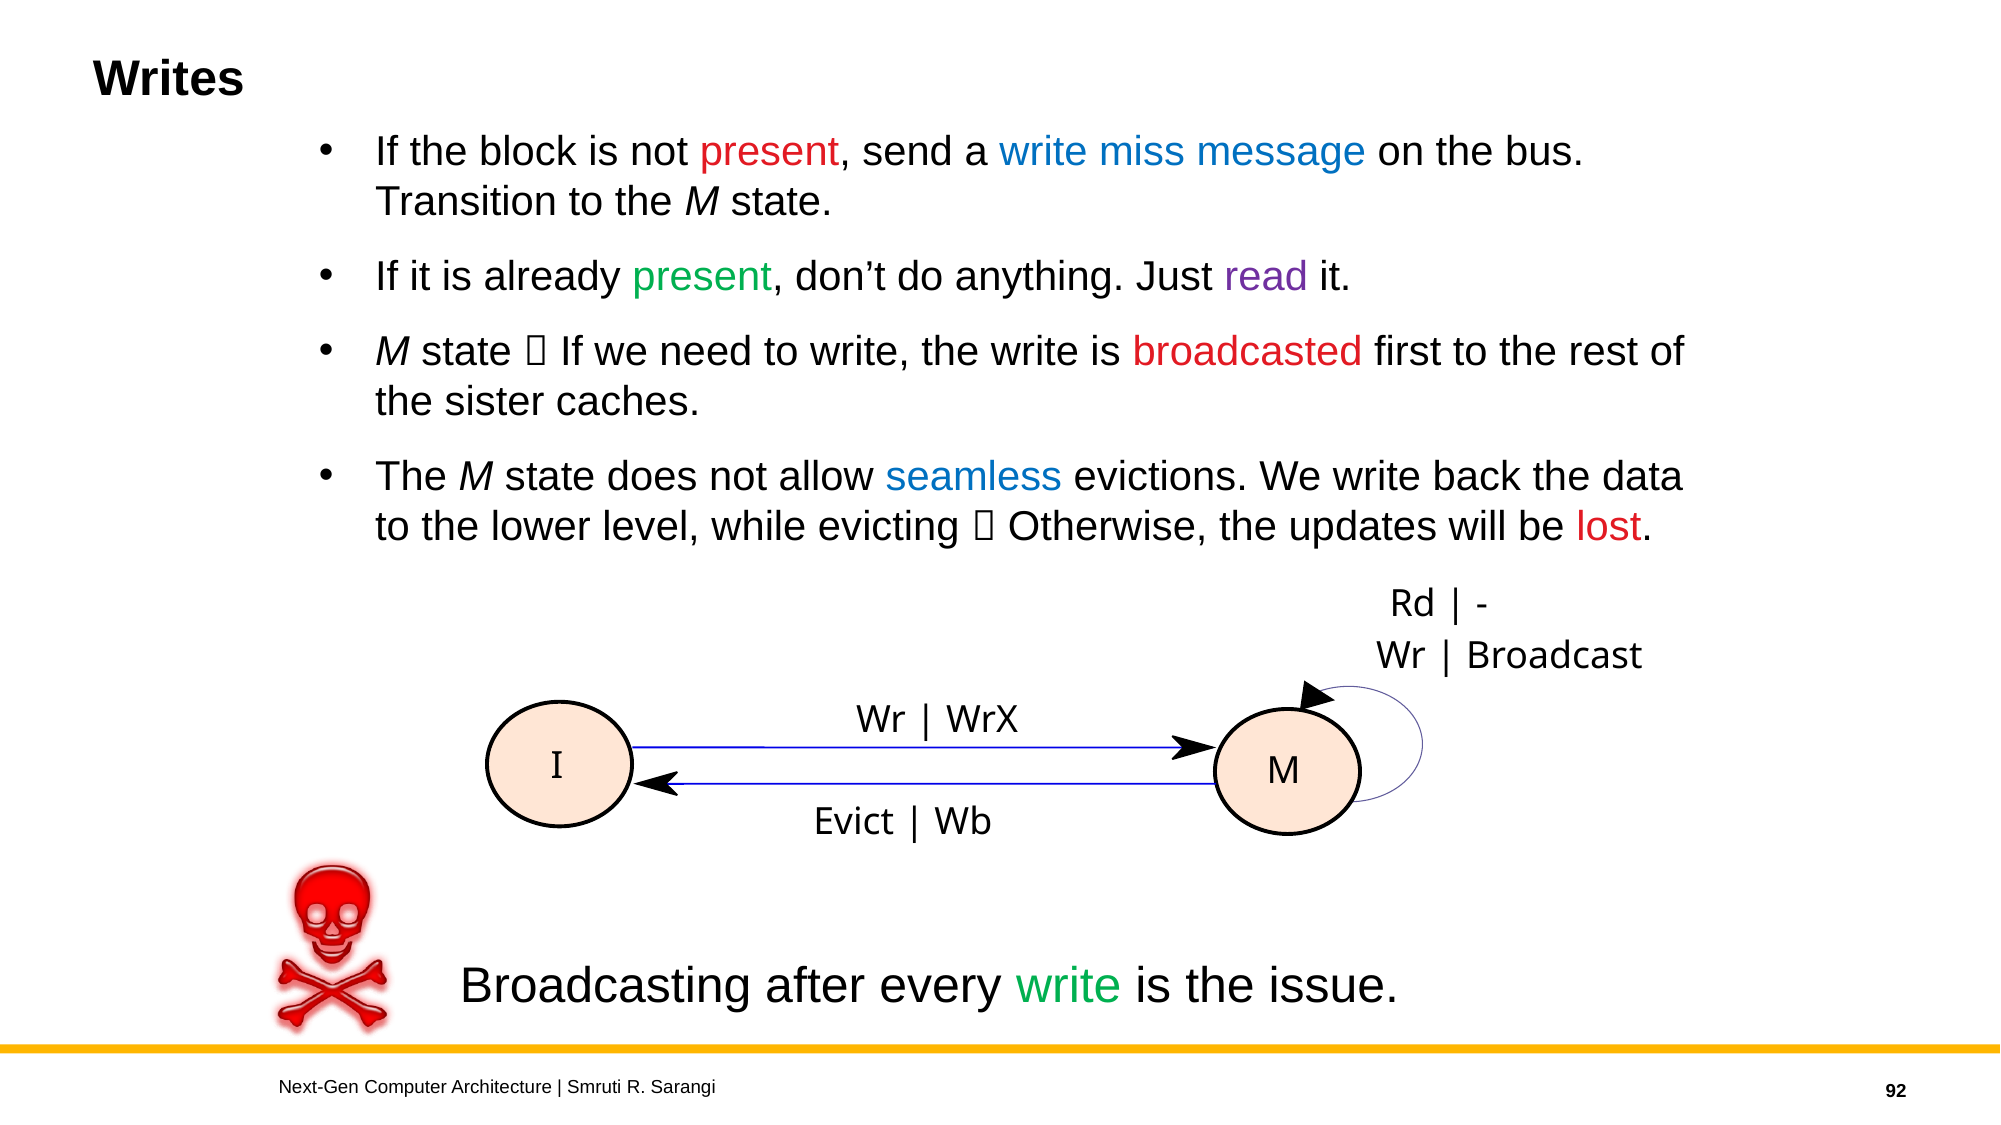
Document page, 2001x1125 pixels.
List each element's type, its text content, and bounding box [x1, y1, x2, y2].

picture [268, 855, 396, 1038]
list If the block is not present, send a write miss message on the bus. Transition to the M state. If it is already present, don’t do anything. Just read it. M state  If we need to write, the write is broadcasted first to the rest of the sister caches. The M state does not allow seamless evictions. We write back the data to the lower level, while evicting  Otherwise, the updates will be lost. [304, 116, 1721, 578]
text_box Broadcasting after every write is the issue. [445, 945, 1429, 1020]
footer Next-Gen Computer Architecture | Smruti R. Sarangi [263, 1067, 1464, 1105]
title Writes [78, 45, 1578, 180]
slide_number 92 [1711, 1071, 1922, 1109]
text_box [486, 578, 1635, 888]
